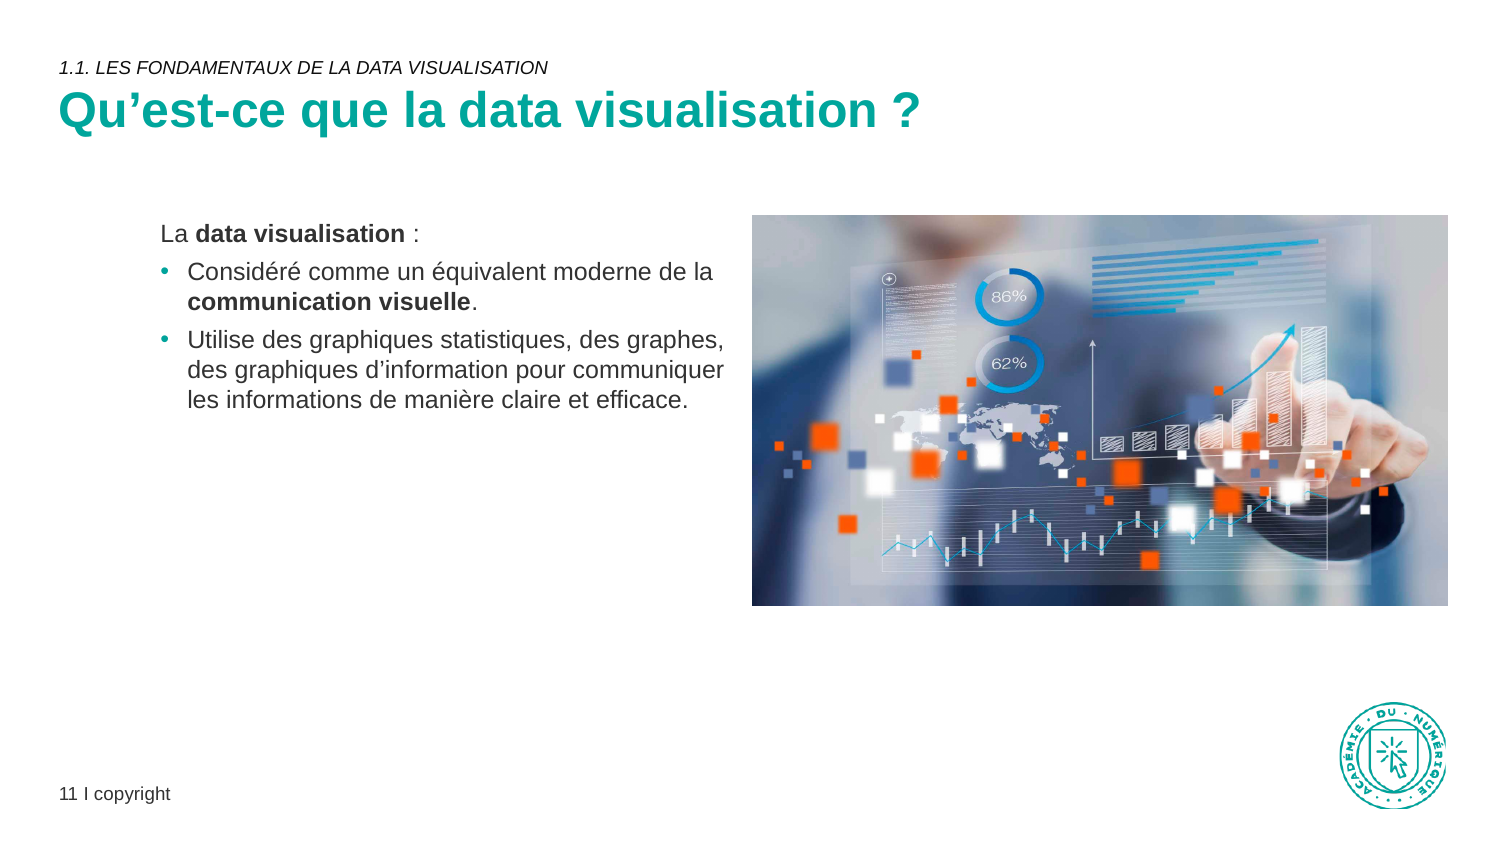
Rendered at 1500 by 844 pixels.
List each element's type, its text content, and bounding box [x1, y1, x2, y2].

text_box Qu’est-ce que la data visualisation ? [58, 77, 1446, 155]
picture [752, 214, 1448, 607]
text_box La data visualisation : Considéré comme un équivalent moderne de la communication visuelle. Utilise des graphiques statistiques, des graphes, des graphiques d’information pour communiquer les informations de manière claire et efficace. [160, 217, 731, 453]
text_box 1.1. LES FONDAMENTAUX DE LA DATA VISUALISATION [58, 55, 750, 77]
